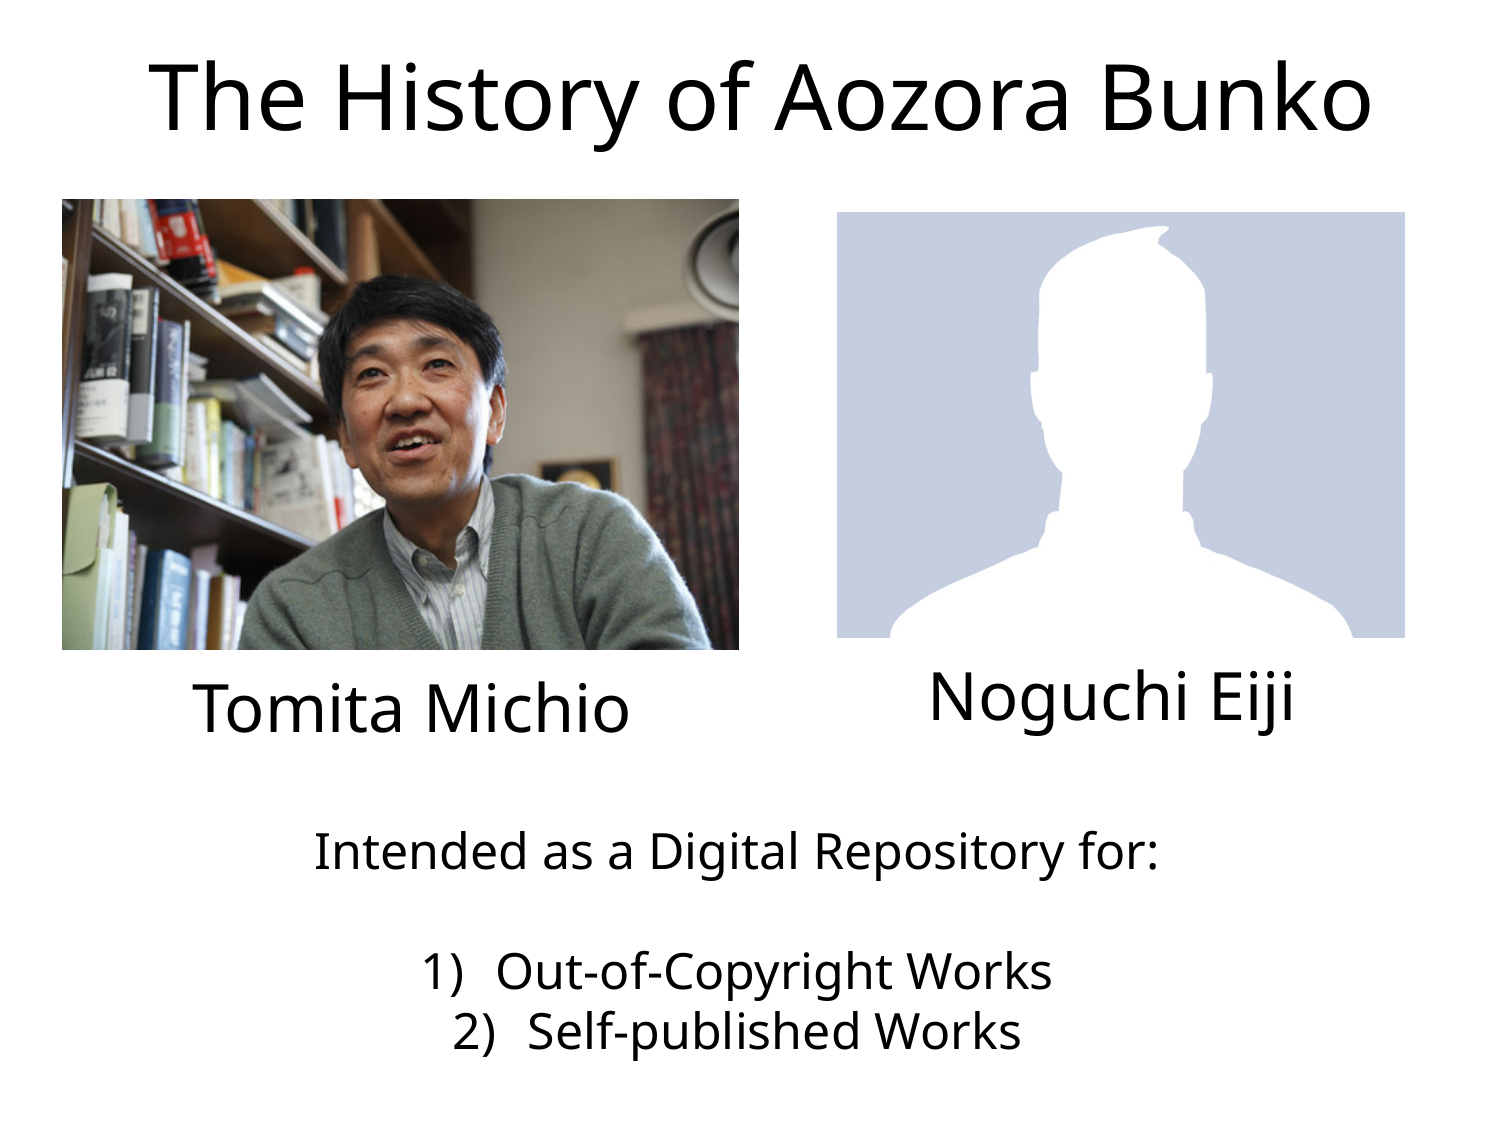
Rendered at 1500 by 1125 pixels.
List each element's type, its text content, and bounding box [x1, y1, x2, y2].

picture [62, 199, 739, 651]
text_box [74, 787, 1438, 1088]
text_box Noguchi Eiji [849, 647, 1375, 750]
title The History of Aozora Bunko [87, 0, 1438, 188]
text_box Intended as a Digital Repository for: Out-of-Copyright Works Self-published Works [50, 812, 1425, 1068]
picture [837, 212, 1405, 638]
text_box Tomita Michio [149, 660, 675, 763]
